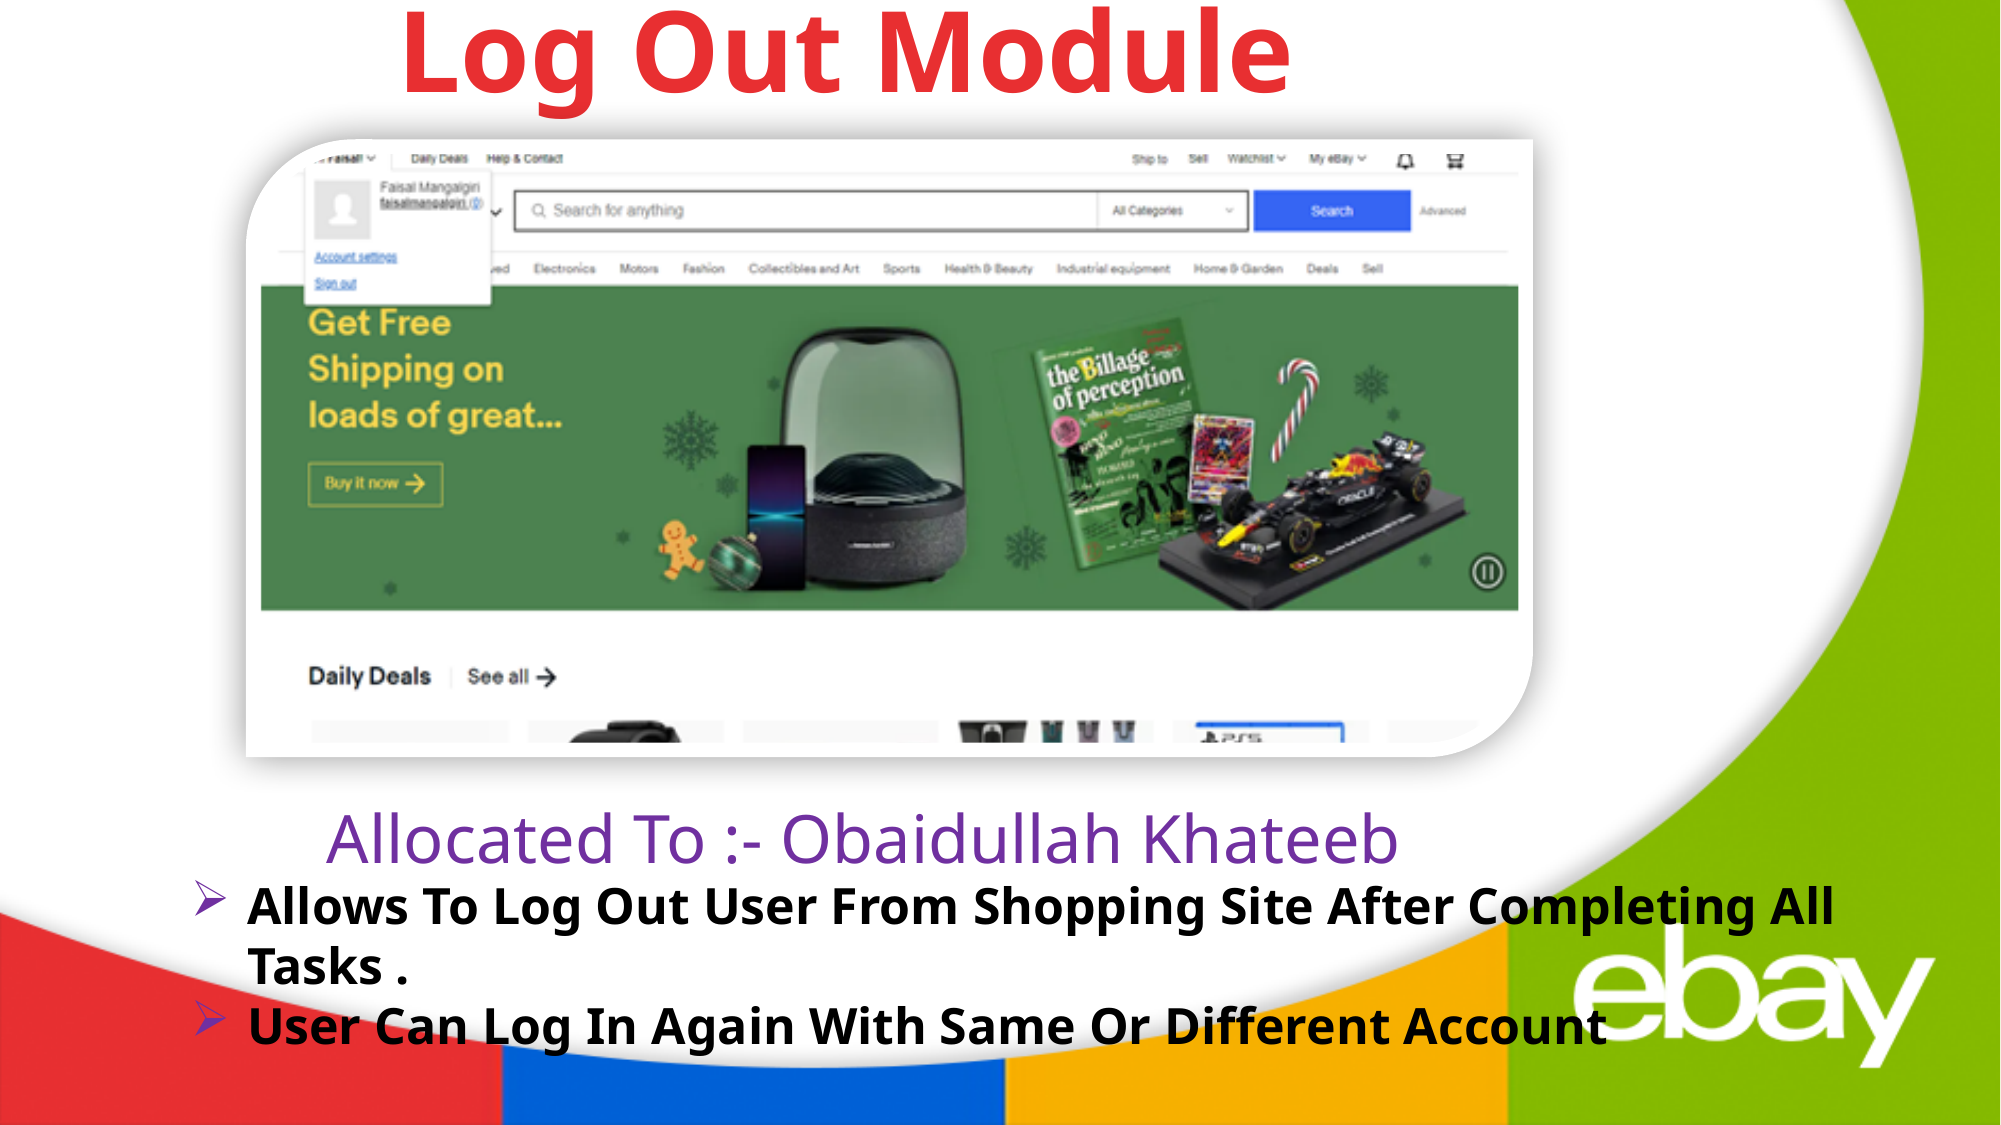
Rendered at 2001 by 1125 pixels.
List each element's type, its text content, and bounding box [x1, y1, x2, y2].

text_box Allocated To :- Obaidullah Khateeb [312, 789, 1418, 885]
title Log Out Module [138, 0, 1553, 113]
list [253, 146, 1526, 750]
text_box Allows To Log Out User From Shopping Site After Completing All Tasks . User Can Log In Again With Same Or Different Account [176, 867, 1950, 1063]
picture [0, 0, 2001, 1125]
